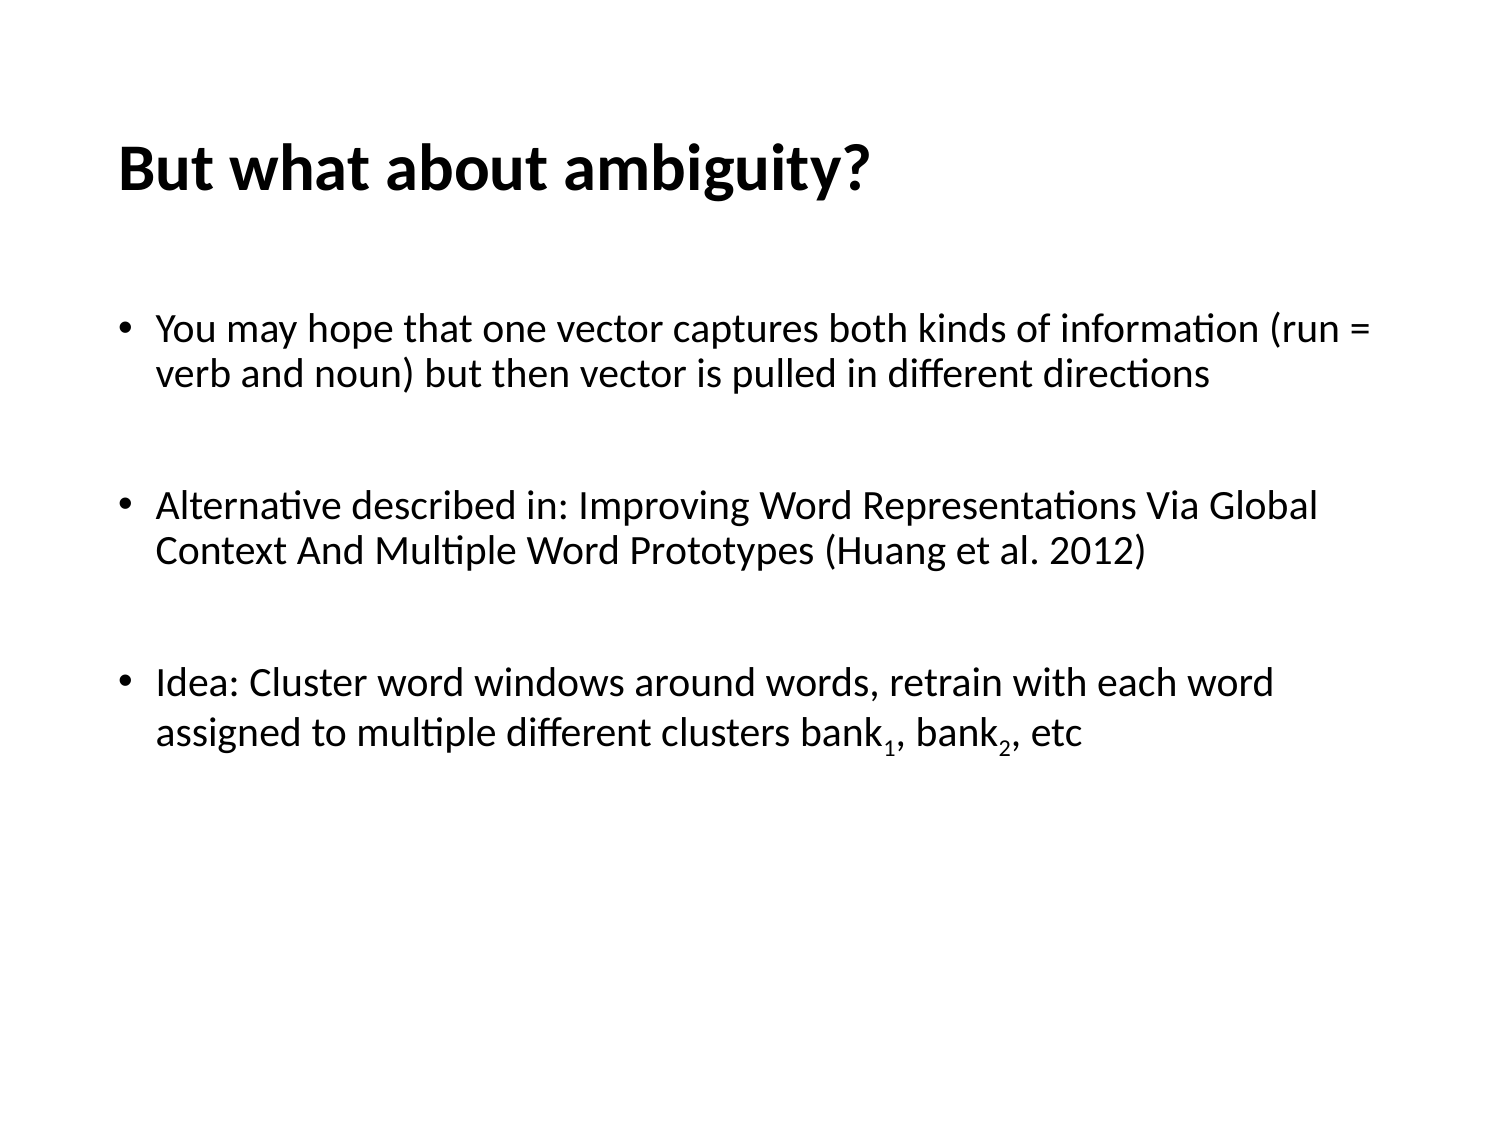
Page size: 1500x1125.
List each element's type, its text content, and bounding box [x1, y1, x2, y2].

list You may hope that one vector captures both kinds of information (run = verb and noun) but then vector is pulled in different directions Alternative described in: Improving Word Representations Via Global Context And Multiple Word Prototypes (Huang et al. 2012) Idea: Cluster word windows around words, retrain with each word assigned to multiple different clusters bank1, bank2, etc [103, 299, 1397, 1014]
title But what about ambiguity? [103, 59, 1397, 278]
